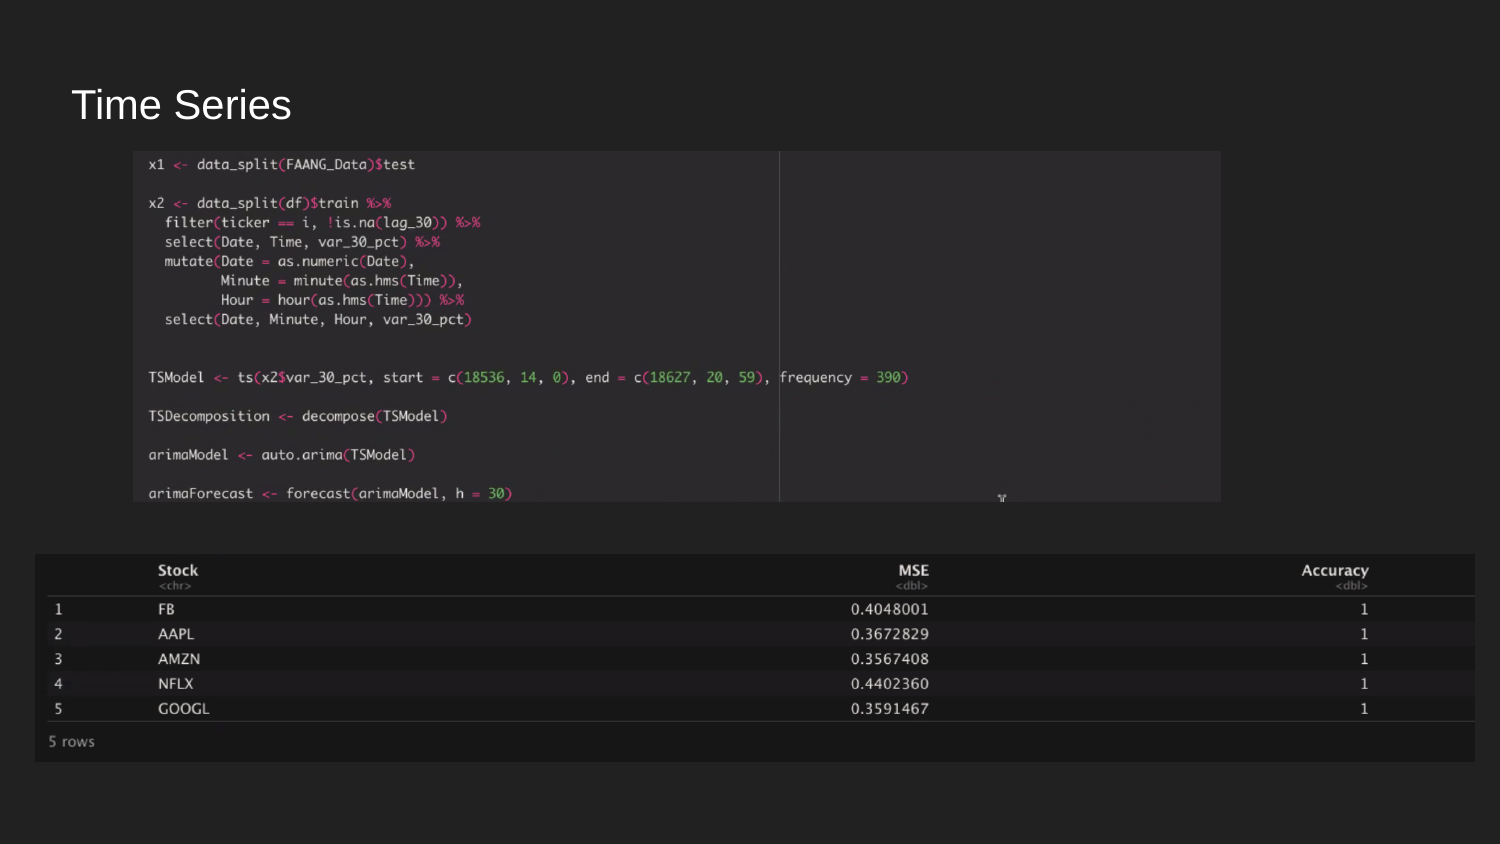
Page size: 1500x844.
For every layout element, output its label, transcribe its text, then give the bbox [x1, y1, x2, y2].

picture [133, 151, 1221, 502]
picture [35, 554, 1475, 763]
title Time Series [56, 54, 1454, 149]
list [51, 189, 1449, 552]
